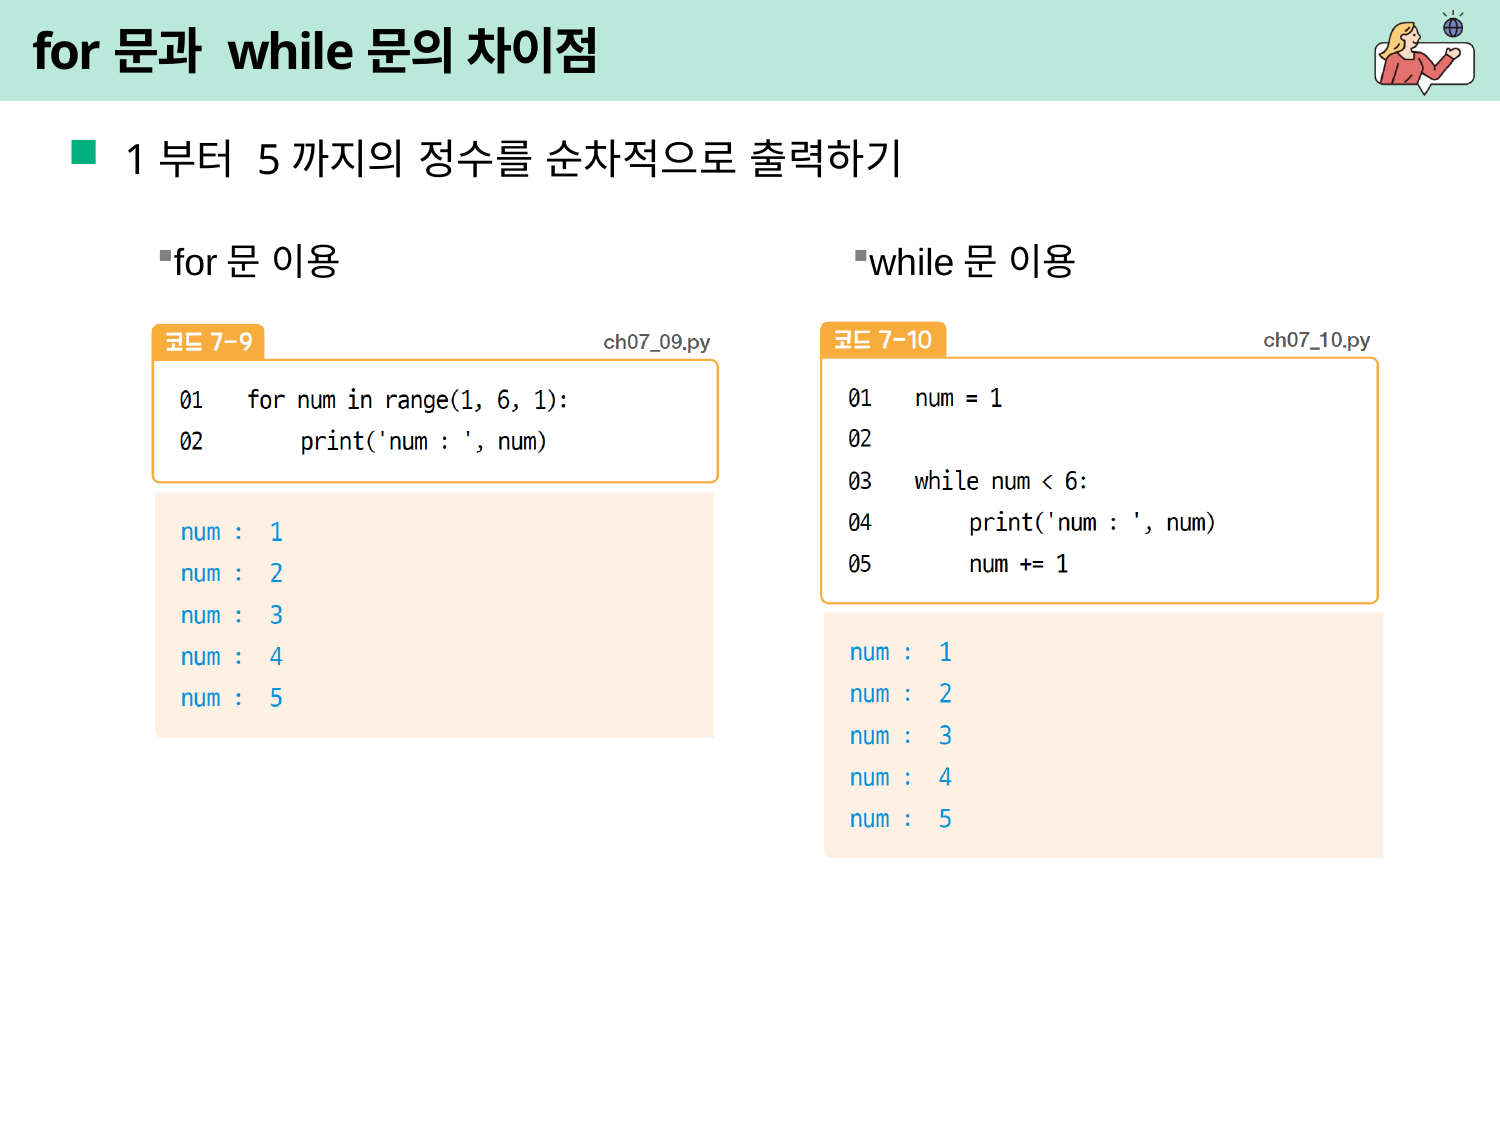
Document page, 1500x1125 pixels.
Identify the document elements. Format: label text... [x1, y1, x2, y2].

text_box while문 이용 [748, 208, 1419, 291]
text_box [147, 317, 724, 743]
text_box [817, 317, 1384, 863]
text_box for문 이용 [53, 208, 724, 1106]
list 1부터 5까지의 정수를 순차적으로 출력하기 [53, 125, 1425, 209]
picture [1359, 0, 1500, 97]
title for문과 while문의 차이점 [17, 10, 1295, 89]
